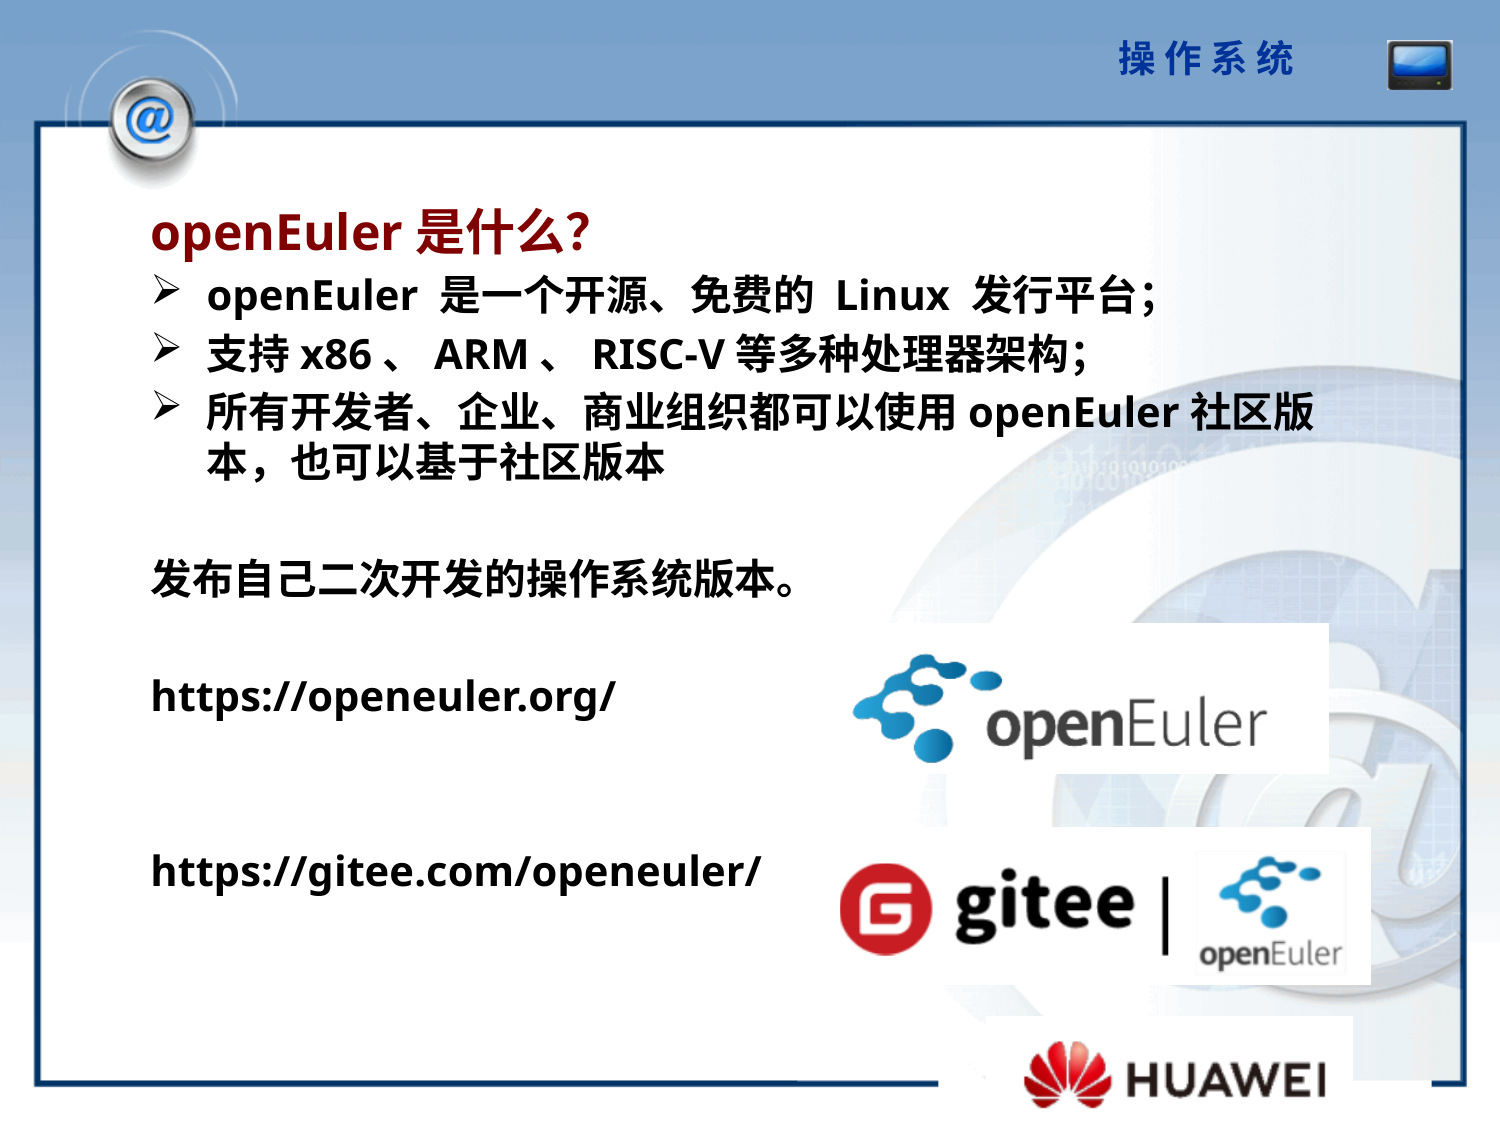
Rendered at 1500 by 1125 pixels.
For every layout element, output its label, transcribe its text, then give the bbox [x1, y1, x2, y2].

picture [0, 0, 1500, 1125]
text_box openEuler是什么？ openEuler 是一个开源、免费的 Linux 发行平台； 支持x86、ARM、RISC-V等多种处理器架构； 所有开发者、企业、商业组织都可以使用openEuler社区版本，也可以基于社区版本 发布自己二次开发的操作系统版本。 https://openeuler.org/ https://gitee.com/openeuler/ [135, 193, 1388, 961]
